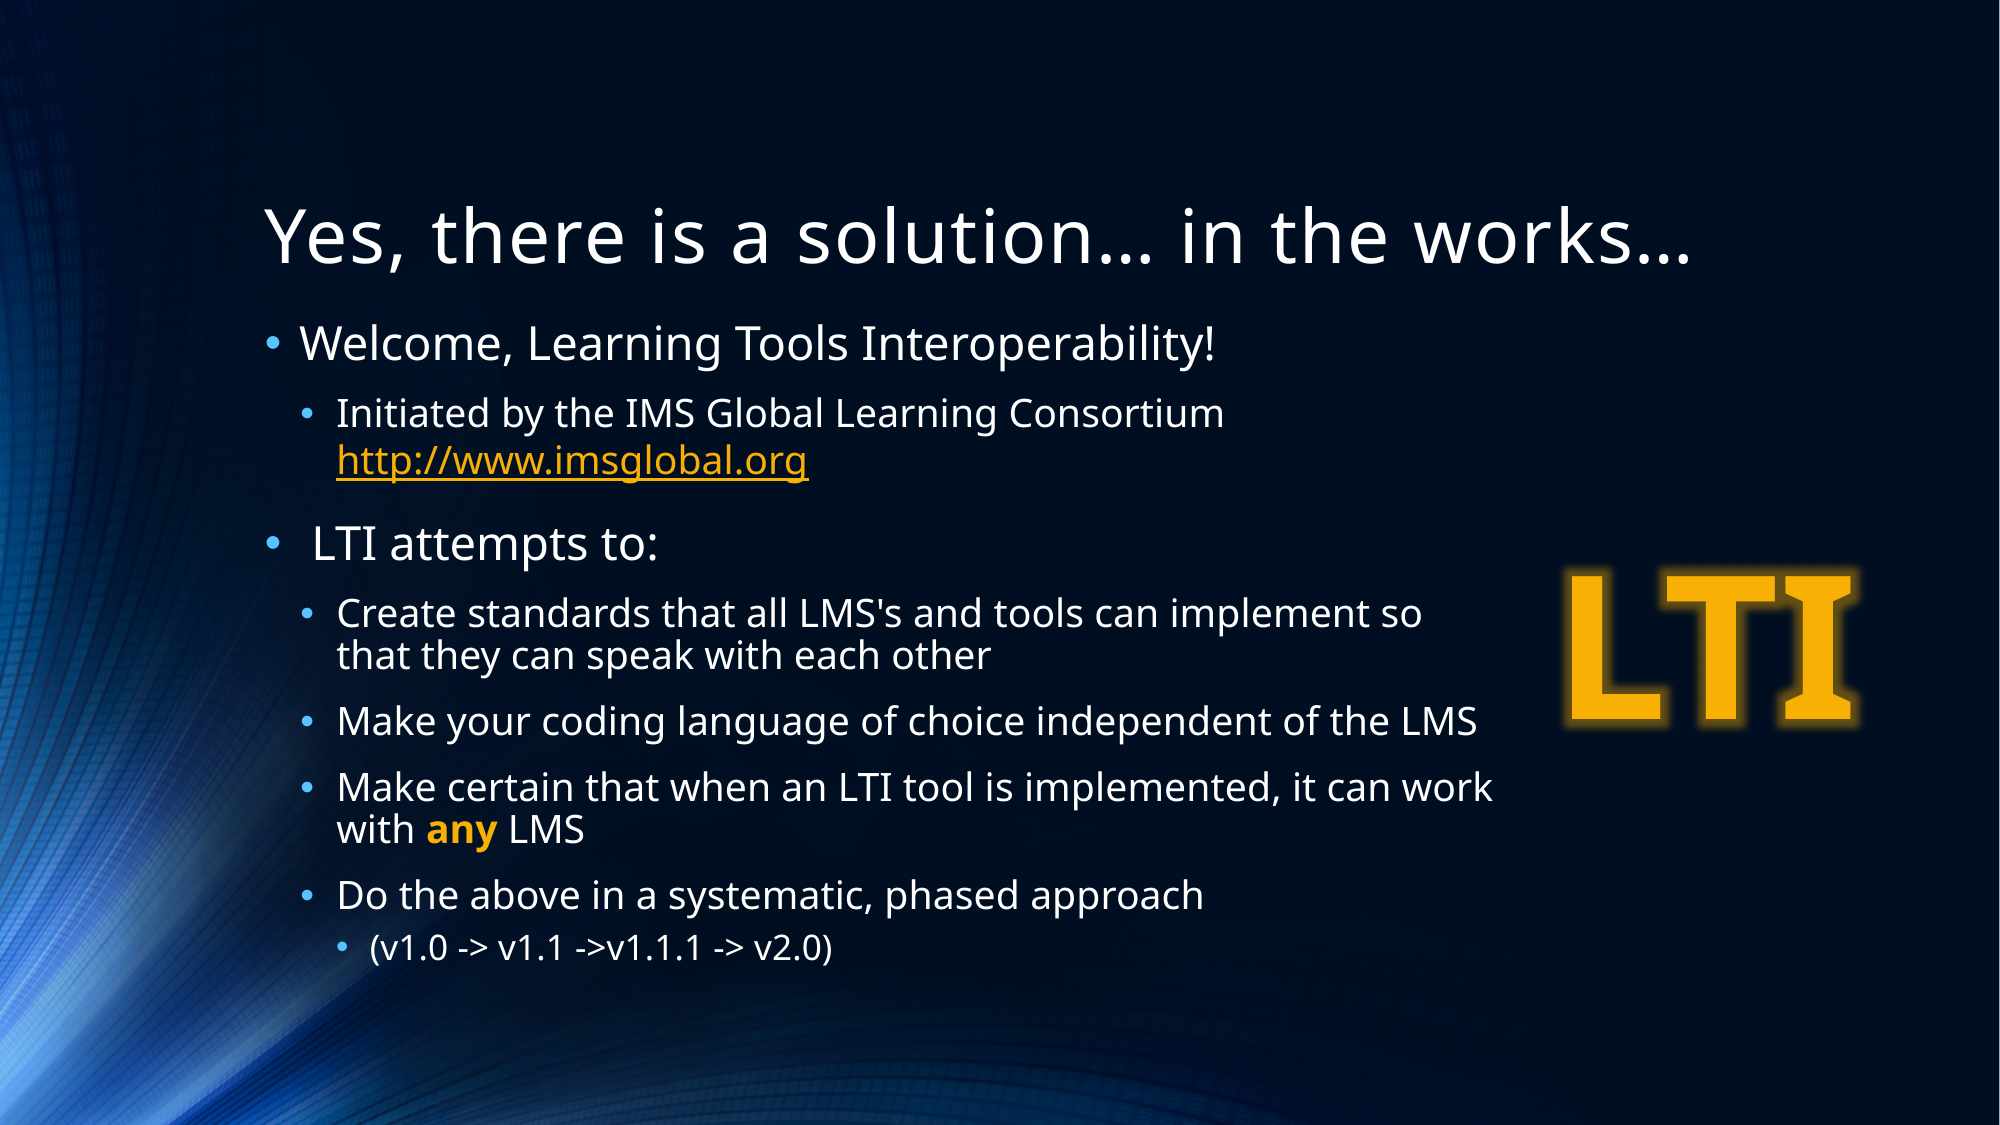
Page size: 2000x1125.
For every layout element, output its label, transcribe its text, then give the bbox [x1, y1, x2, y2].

picture [0, 0, 2000, 1125]
title Yes, there is a solution… in the works… [249, 62, 1750, 288]
list Welcome, Learning Tools Interoperability! Initiated by the IMS Global Learning Consortium http://www.imsglobal.org LTI attempts to: Create standards that all LMS's and tools can implement so that they can speak with each other Make your coding language of choice independent of the LMS Make certain that when an LTI tool is implemented, it can work with any LMS Do the above in a systematic, phased approach (v1.0 -> v1.1 ->v1.1.1 -> v2.0) [249, 312, 1513, 988]
text_box LTI [1539, 512, 1872, 768]
